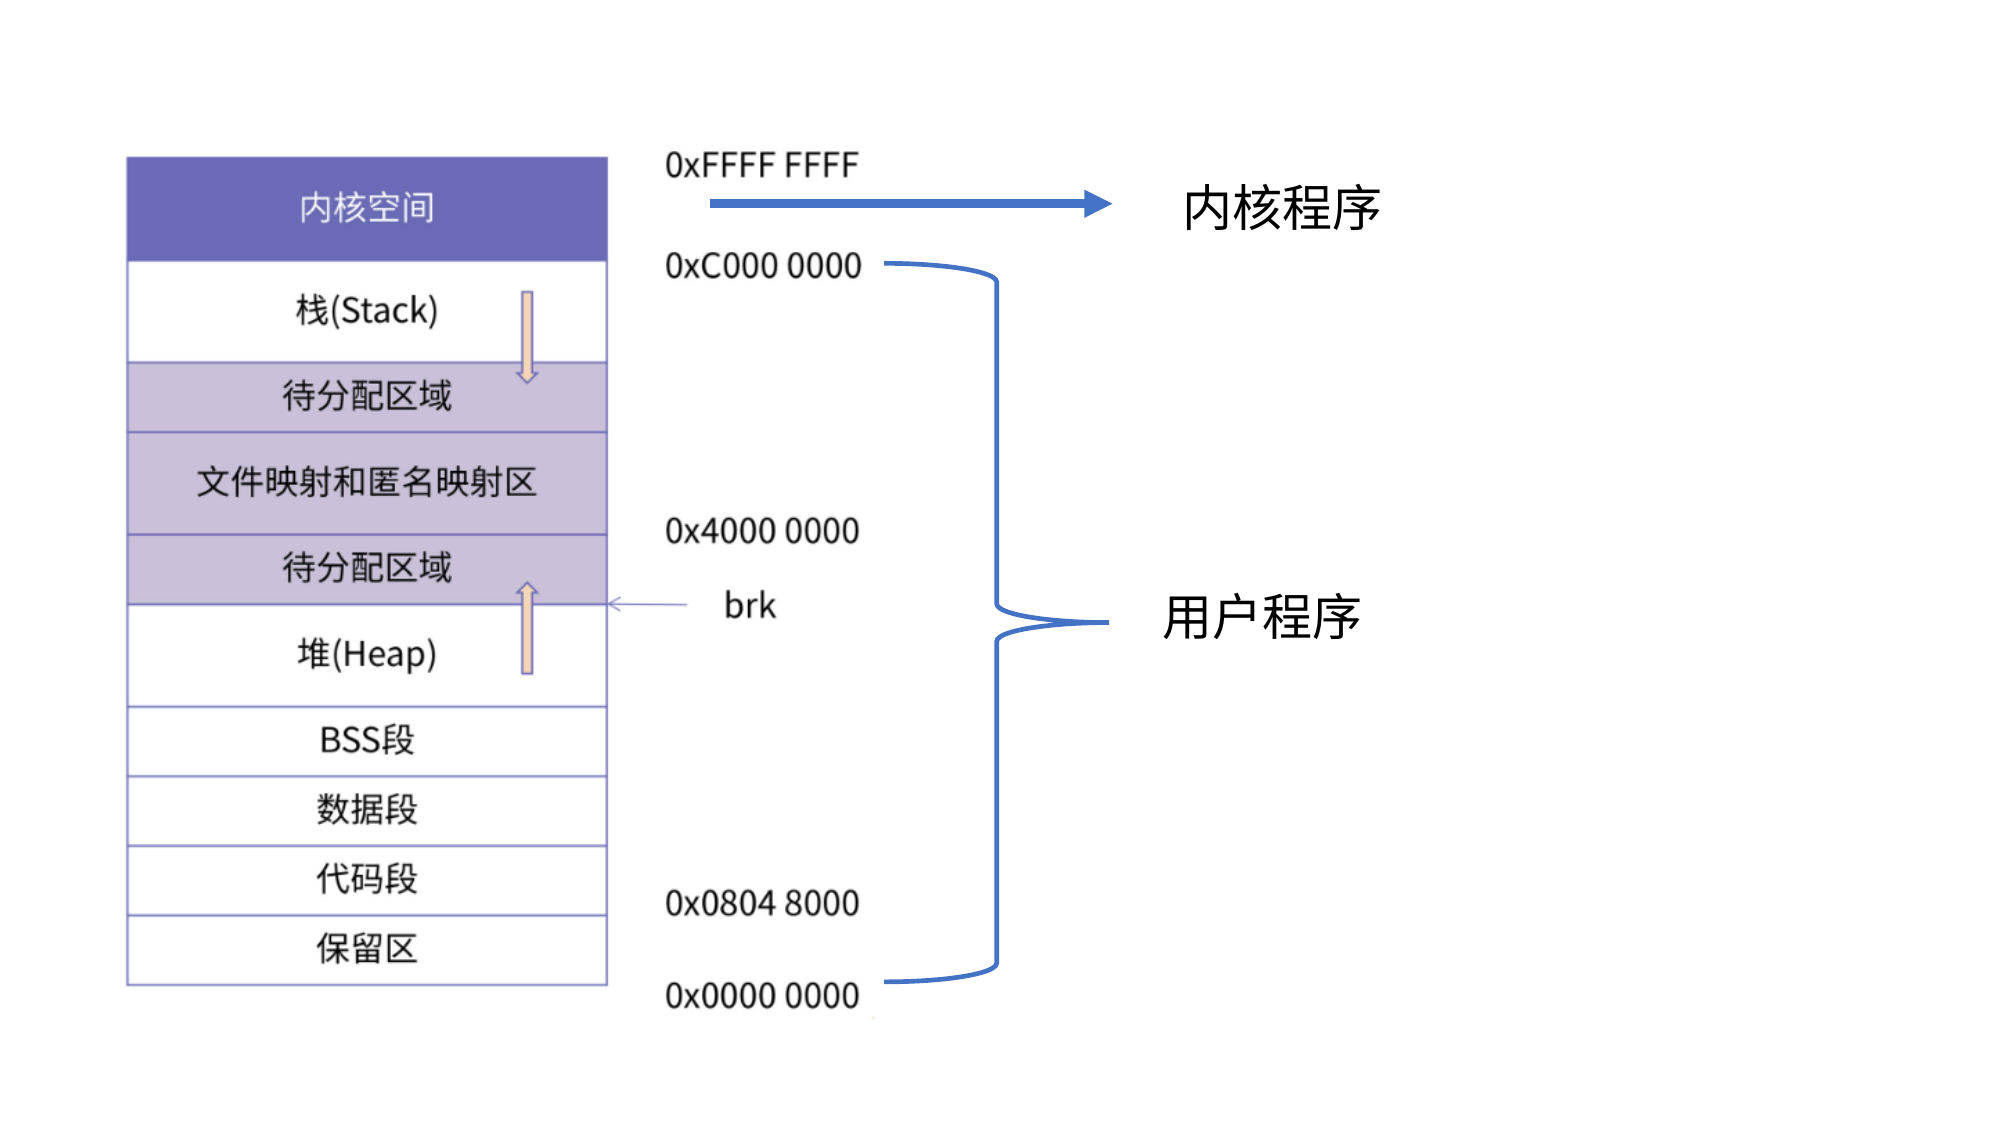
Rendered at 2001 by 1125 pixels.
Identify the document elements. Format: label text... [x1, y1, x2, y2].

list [85, 114, 874, 1020]
text_box 内核程序 [1168, 169, 1398, 244]
text_box [884, 262, 1110, 983]
text_box 用户程序 [1147, 577, 1378, 653]
